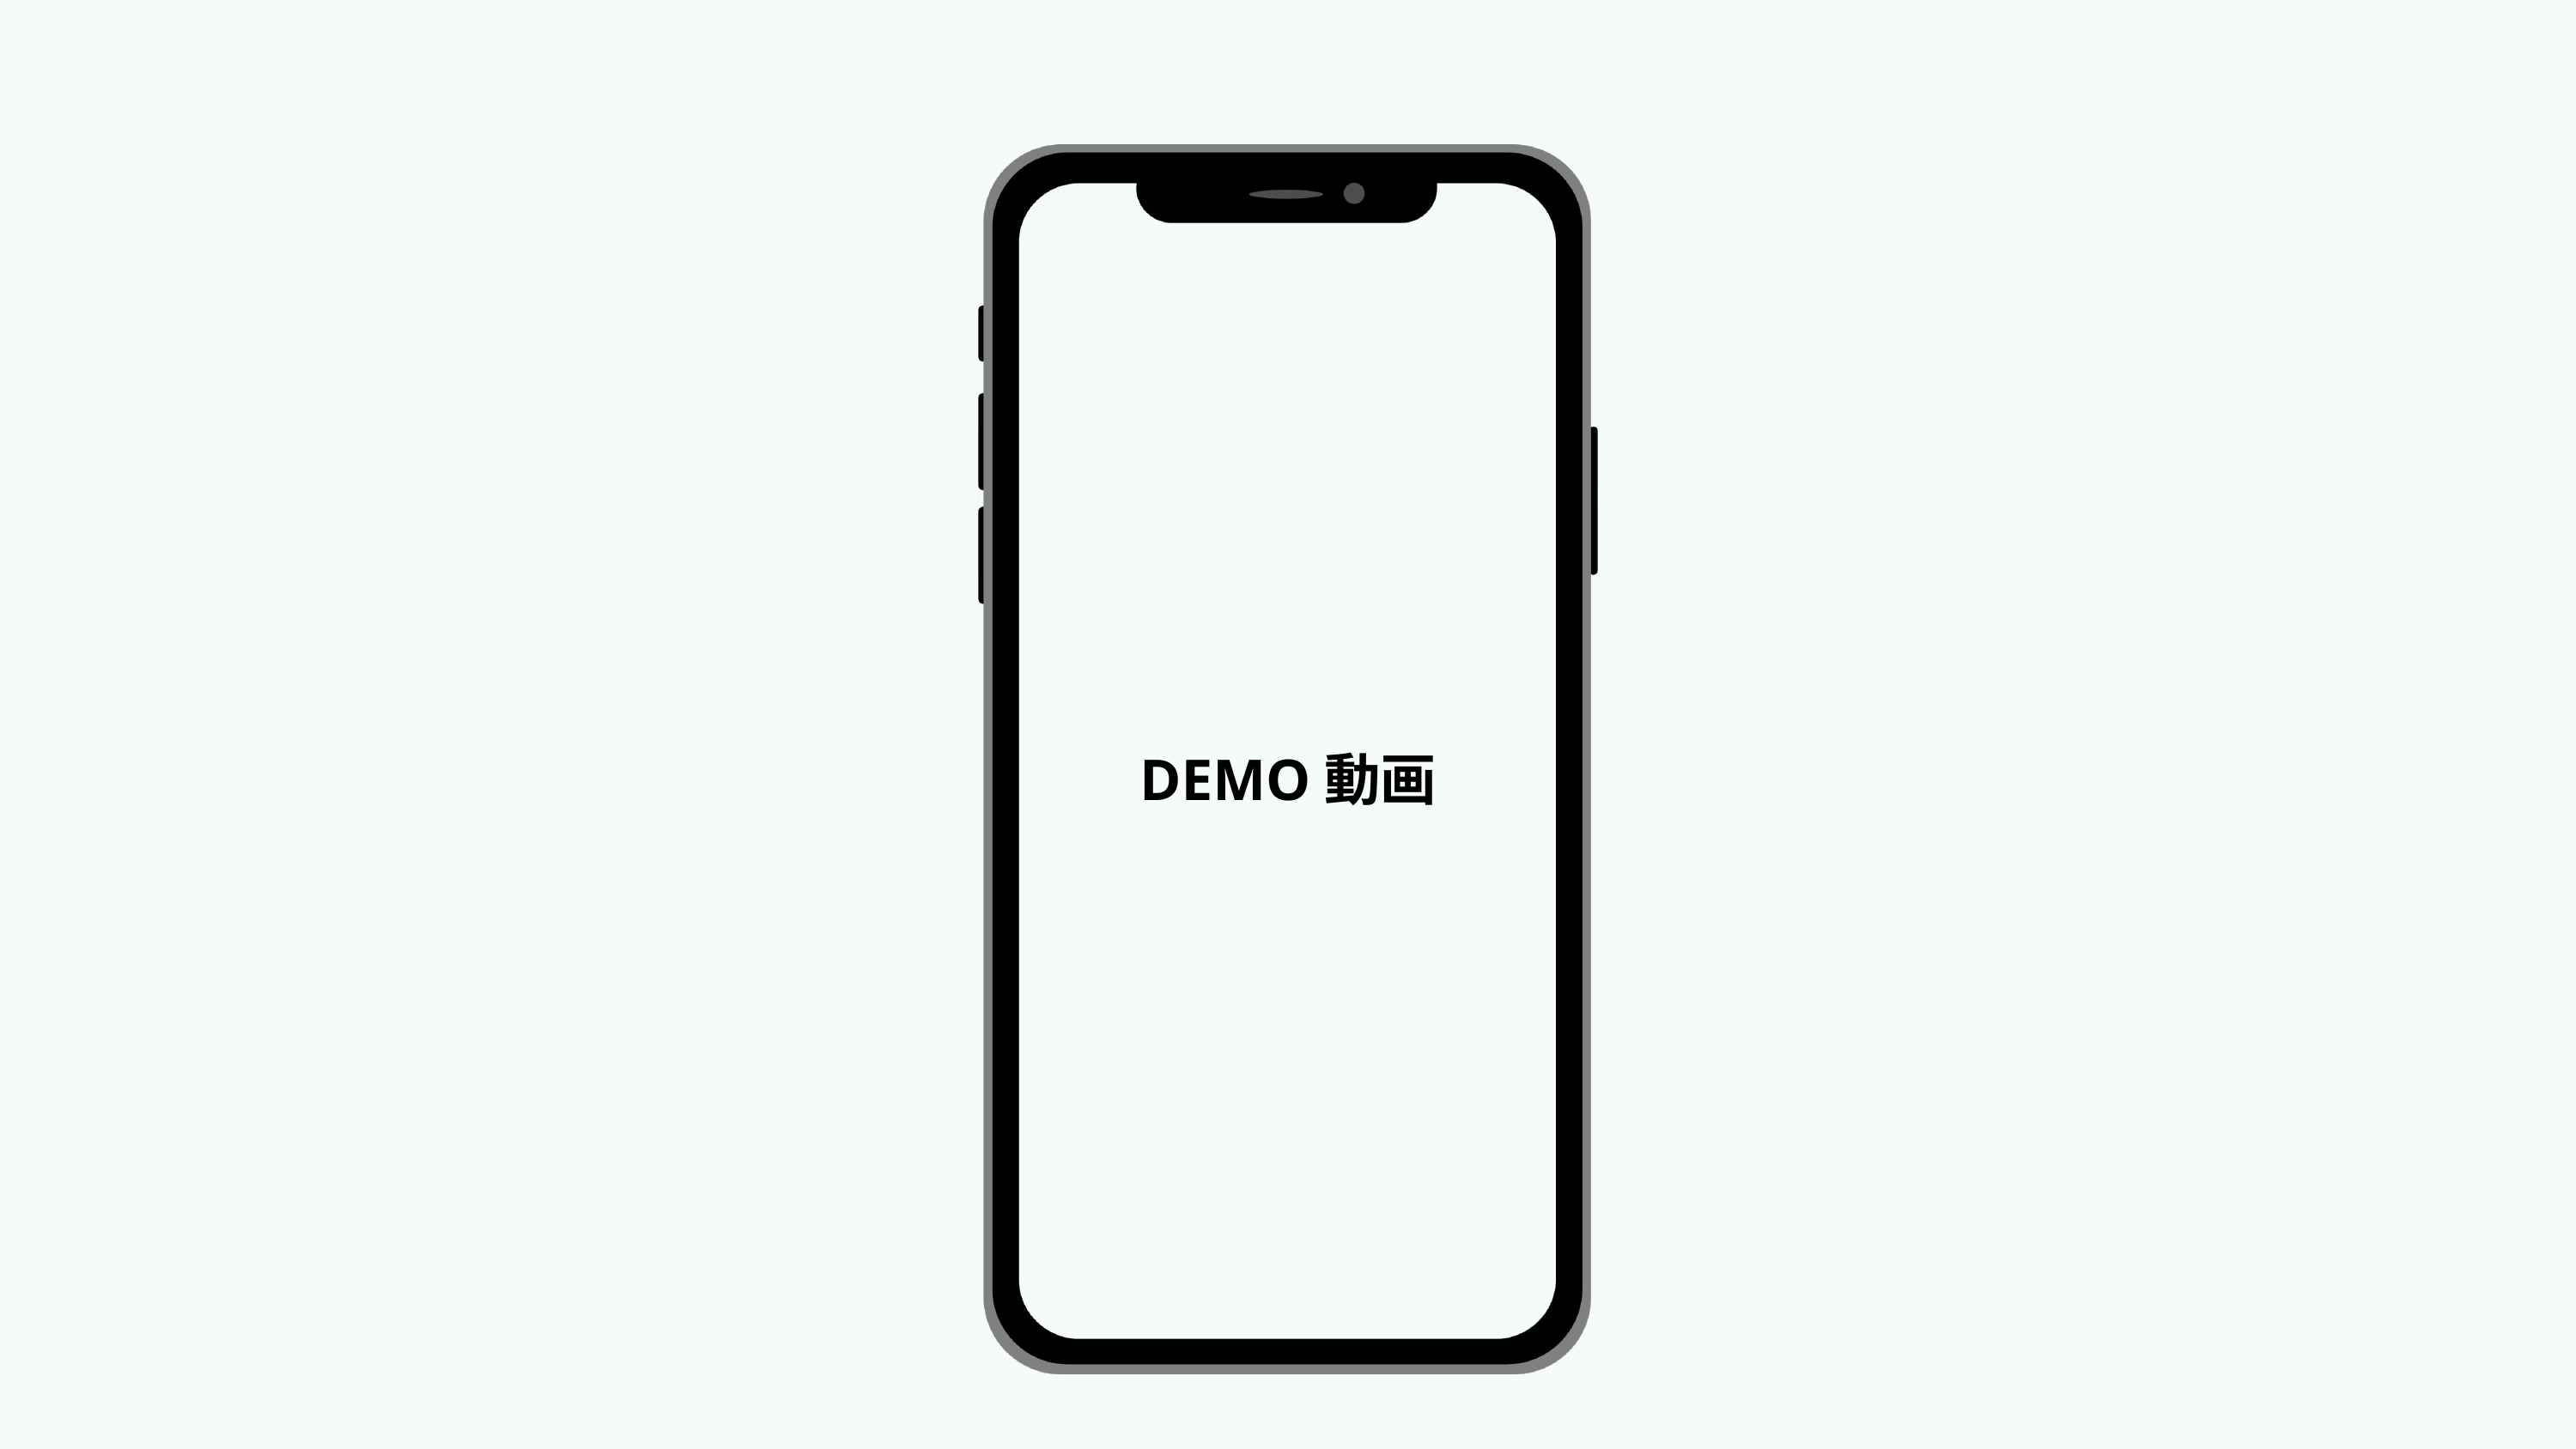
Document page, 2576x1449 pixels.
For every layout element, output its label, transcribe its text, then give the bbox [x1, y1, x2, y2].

text_box [978, 812, 1598, 1374]
text_box [978, 144, 1598, 718]
text_box DEMO動画 [978, 718, 1598, 812]
